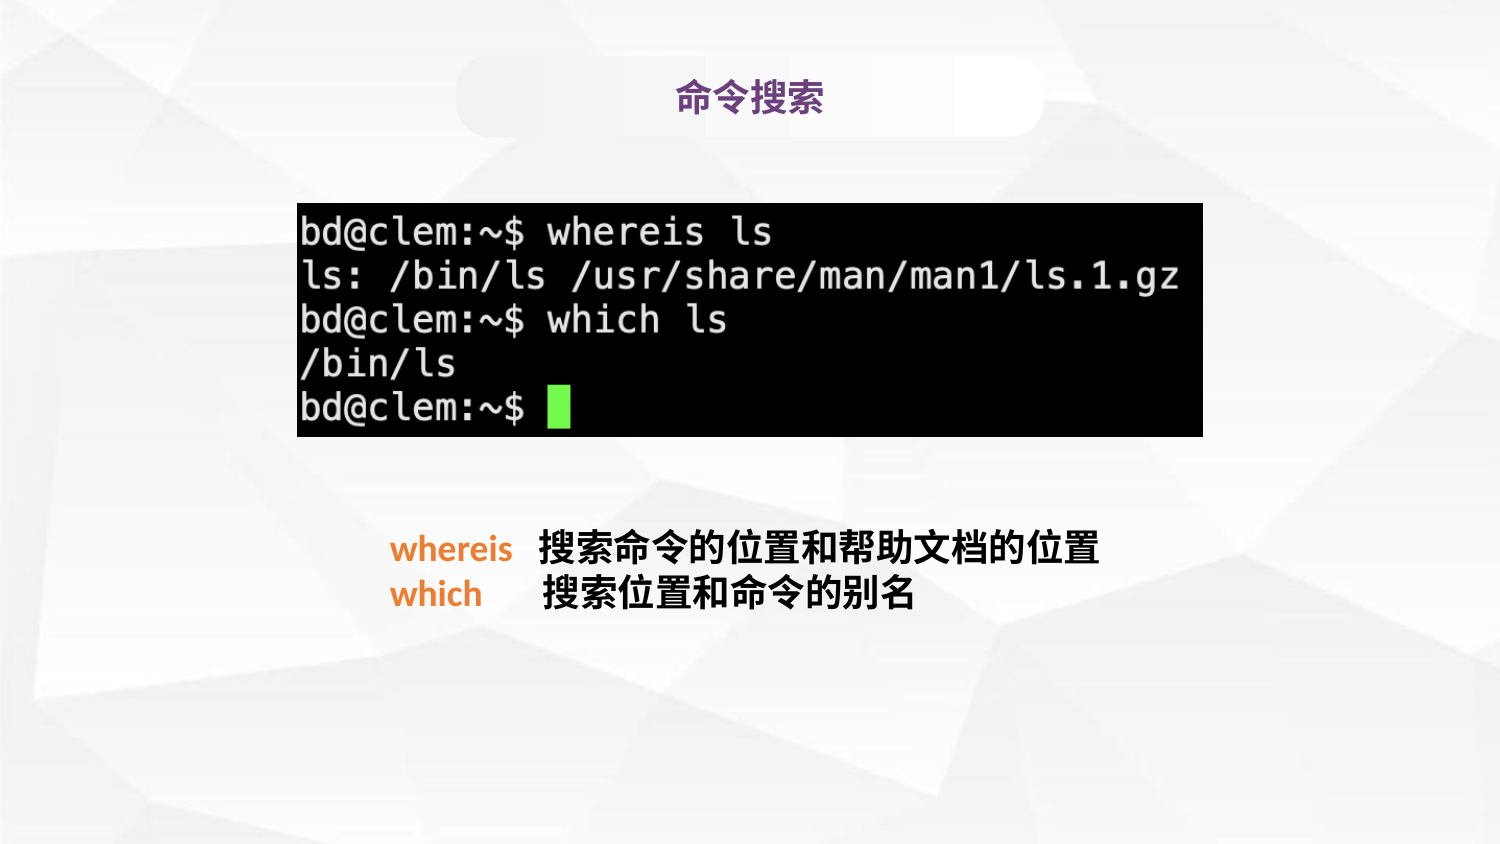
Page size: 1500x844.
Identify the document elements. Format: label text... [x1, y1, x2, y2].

text_box 命令搜索 [454, 54, 1046, 138]
picture [0, 0, 1500, 844]
text_box whereis 搜索命令的位置和帮助文档的位置 which 搜索位置和命令的别名 [374, 516, 1125, 666]
